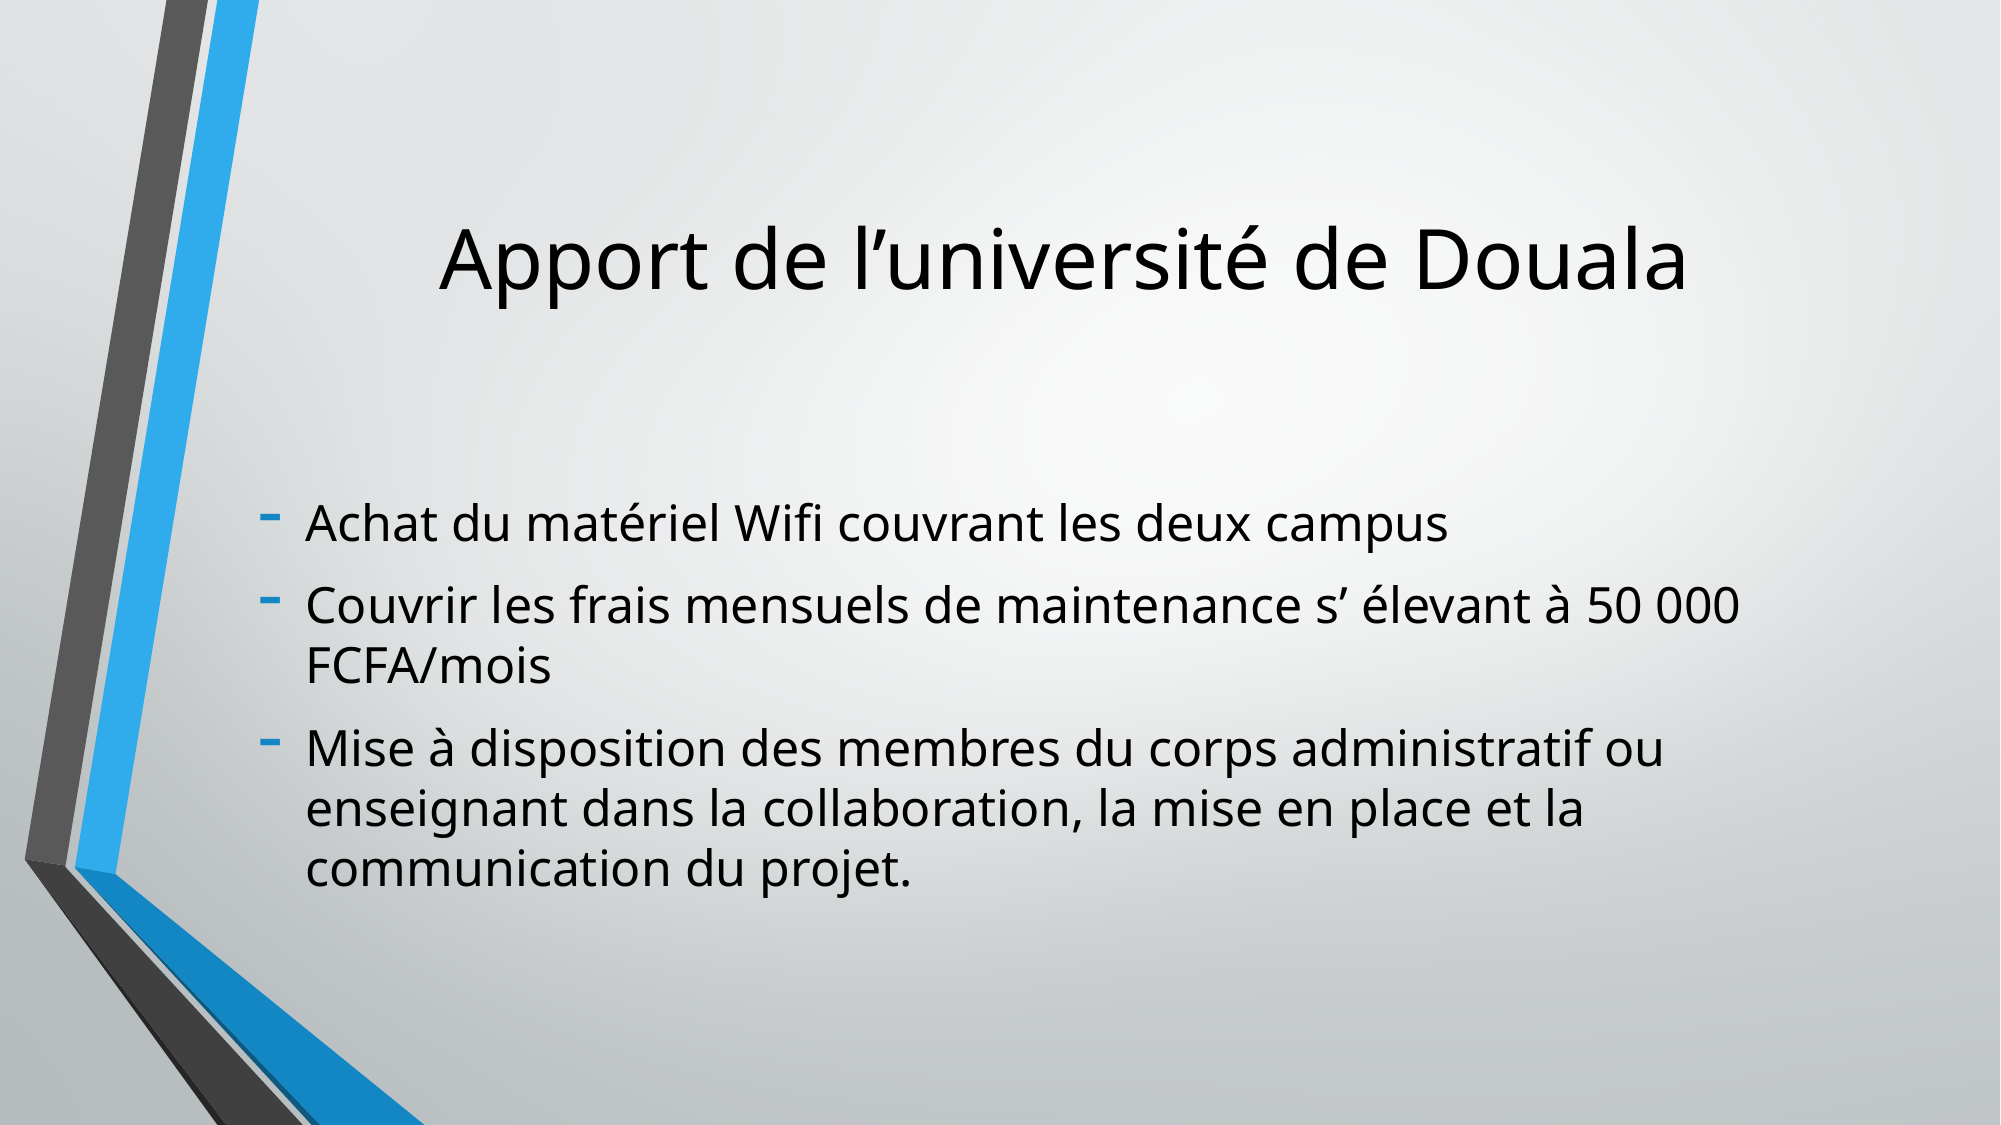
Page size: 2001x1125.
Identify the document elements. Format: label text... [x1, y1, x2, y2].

list Achat du matériel Wifi couvrant les deux campus Couvrir les frais mensuels de maintenance s’ élevant à 50 000 FCFA/mois Mise à disposition des membres du corps administratif ou enseignant dans la collaboration, la mise en place et la communication du projet. [243, 437, 1887, 950]
title Apport de l’université de Douala [243, 112, 1887, 400]
